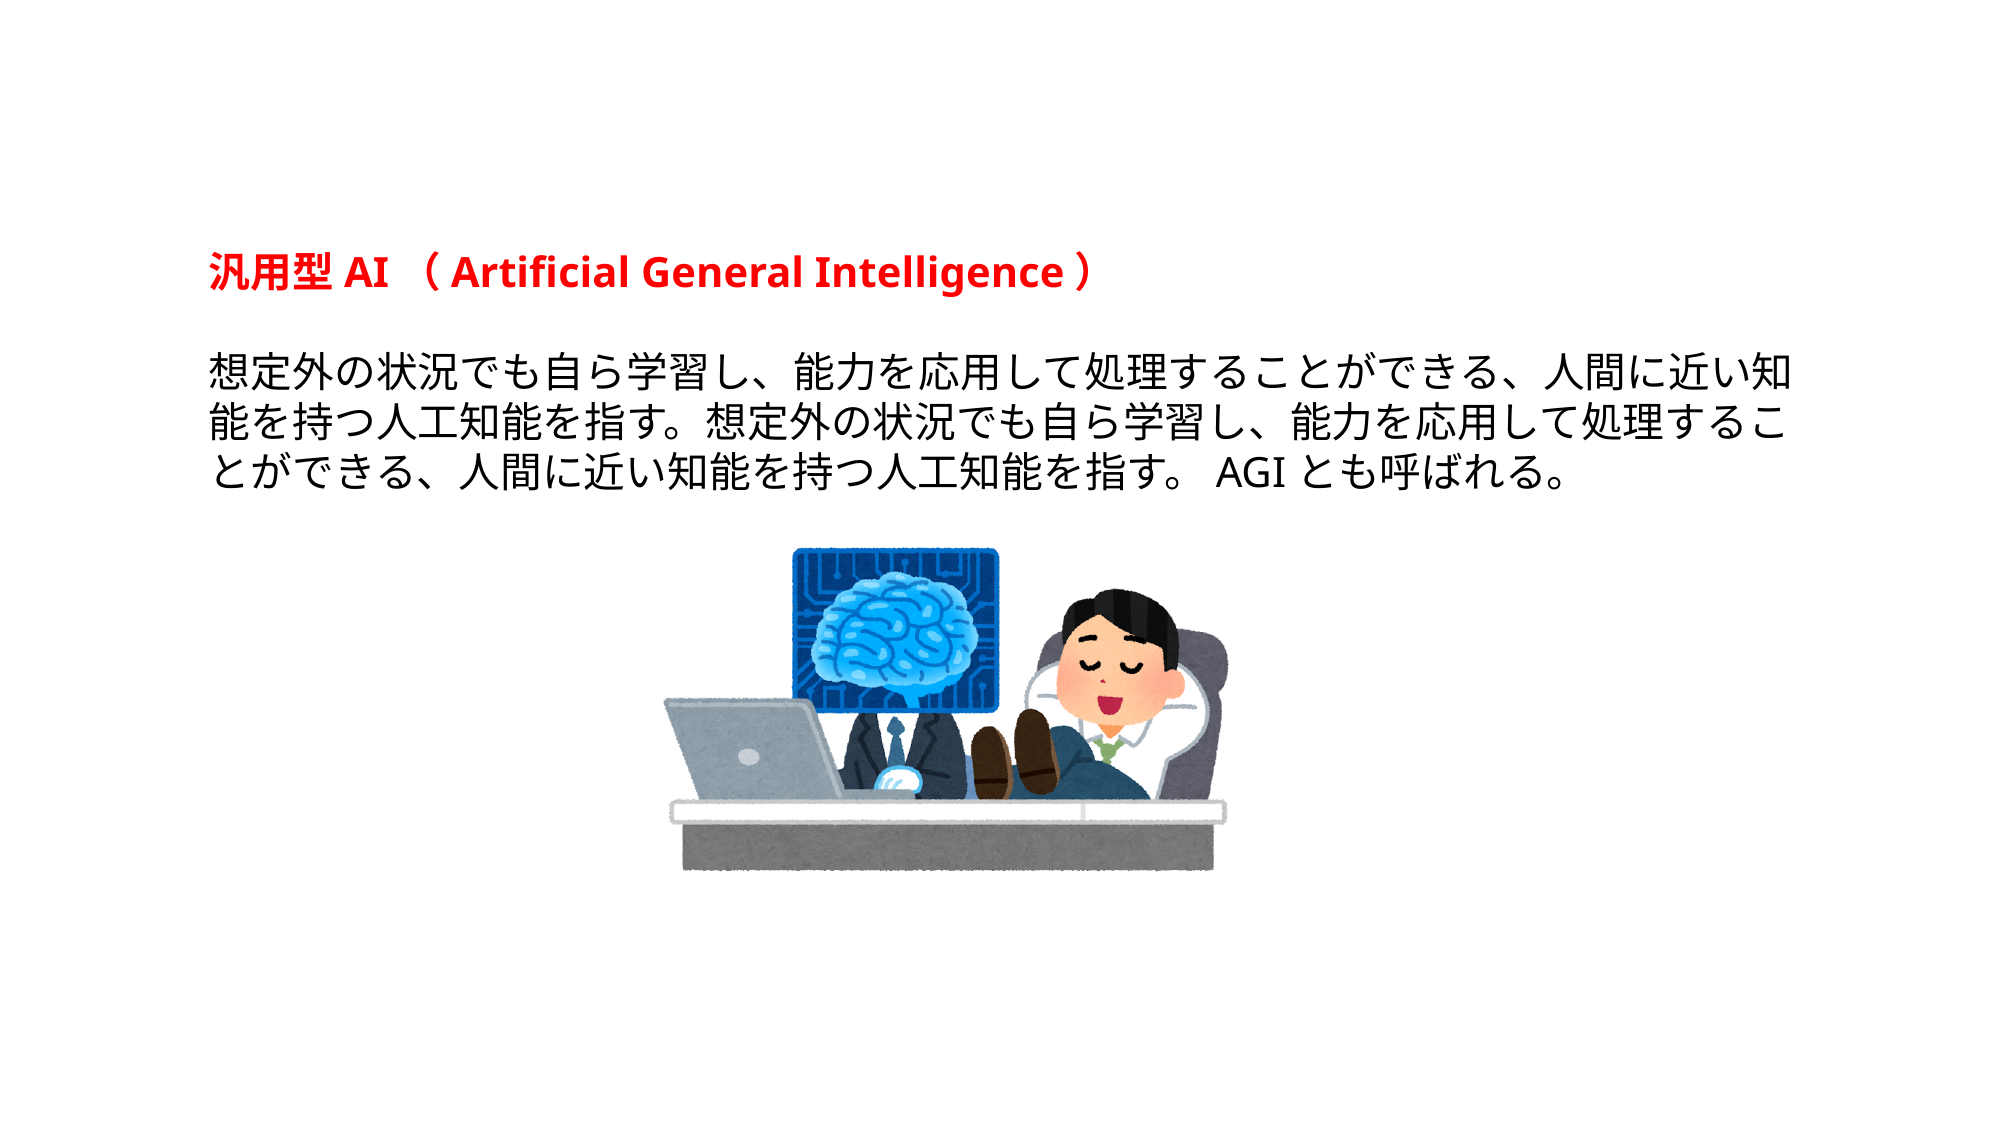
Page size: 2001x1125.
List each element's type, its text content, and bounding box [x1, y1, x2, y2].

picture [648, 488, 1242, 960]
text_box 汎用型AI（Artificial General Intelligence） 想定外の状況でも自ら学習し、能力を応用して処理することができる、人間に近い知能を持つ人工知能を指す。想定外の状況でも自ら学習し、能力を応用して処理することができる、人間に近い知能を持つ人工知能を指す。AGIとも呼ばれる。 [194, 238, 1838, 504]
